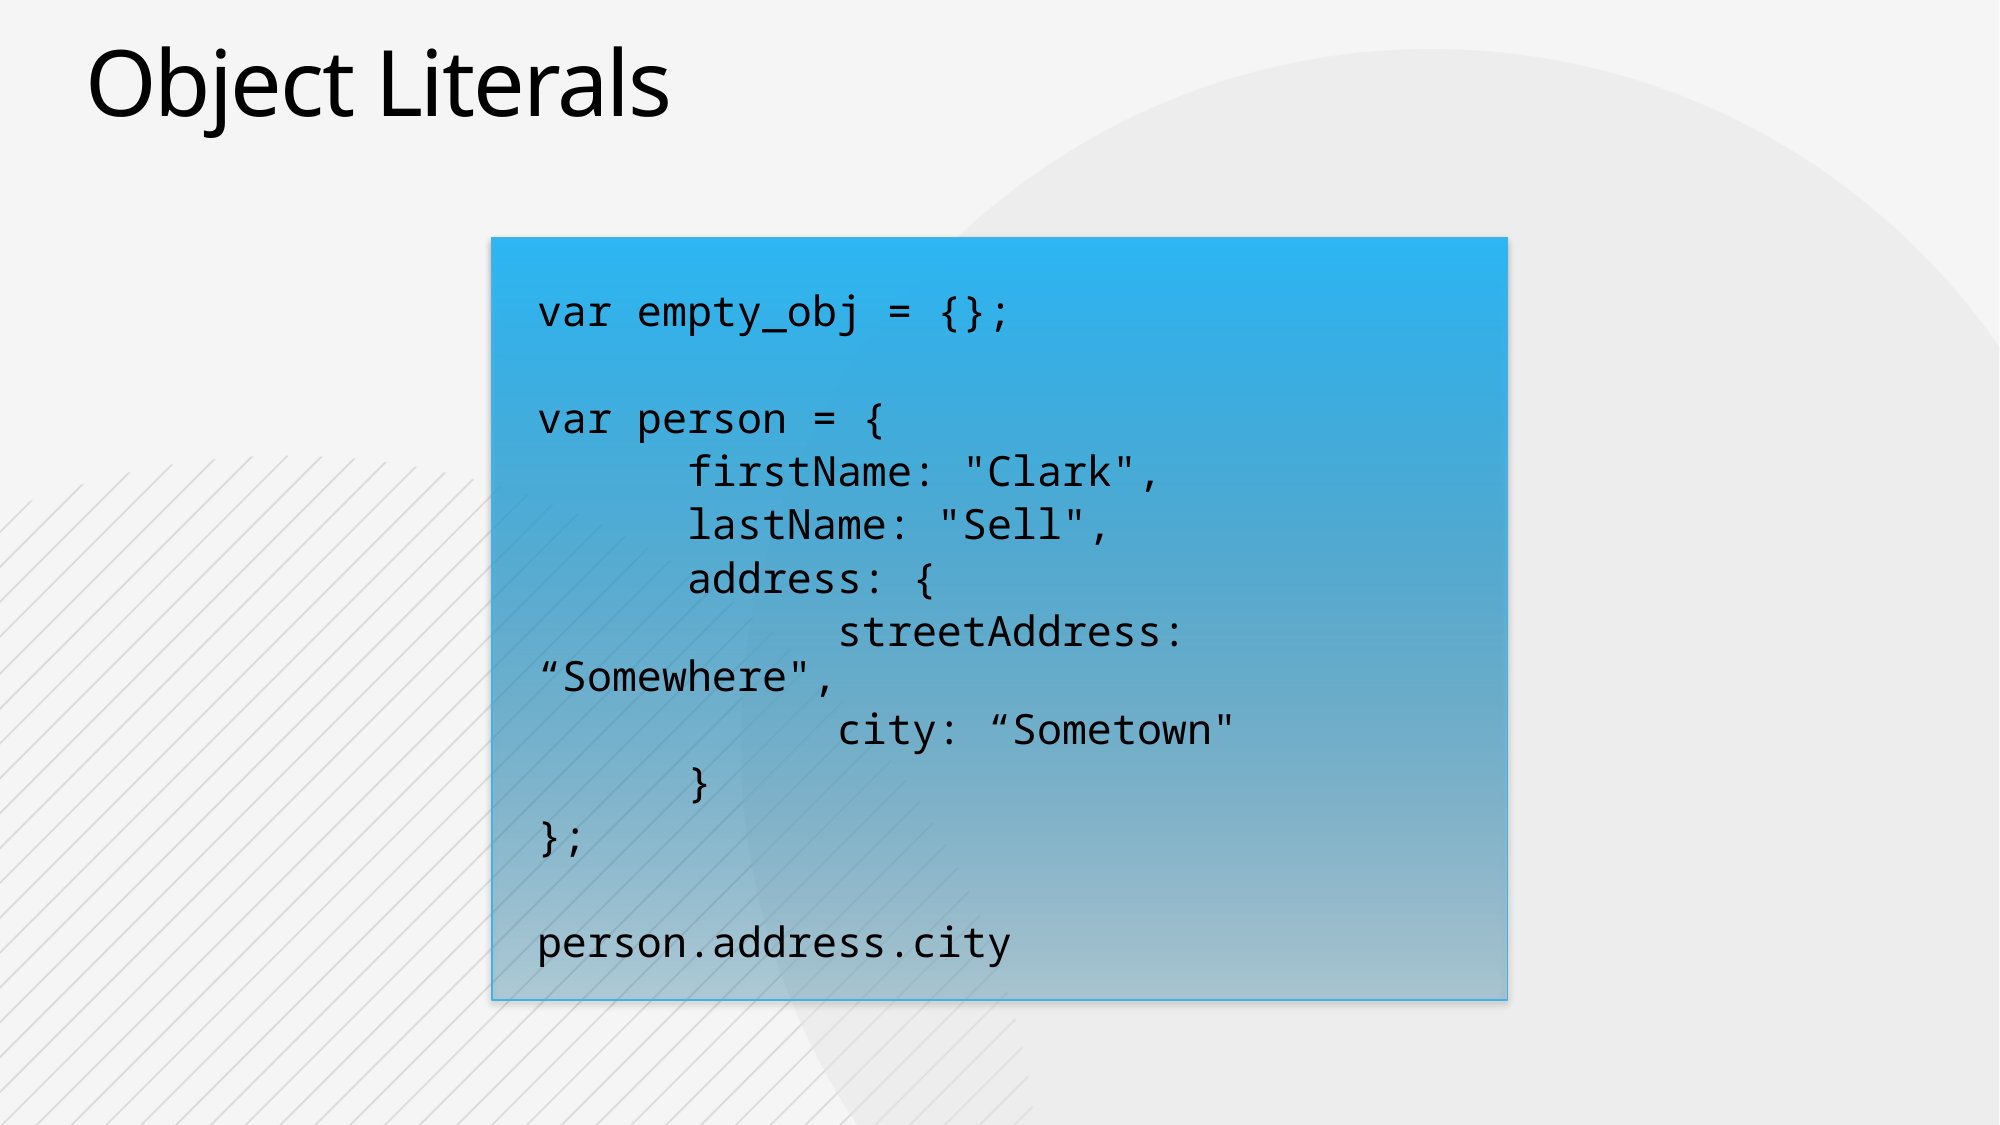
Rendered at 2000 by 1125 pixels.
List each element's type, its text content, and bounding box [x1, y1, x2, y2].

picture [0, 0, 2000, 1125]
text_box [491, 237, 1508, 1001]
title Object Literals [85, 37, 1914, 138]
text_box var empty_obj = {}; var person = { firstName: "Clark", lastName: "Sell", address: { streetAddress: “Somewhere", city: “Sometown" } }; person.address.city [537, 290, 1466, 967]
